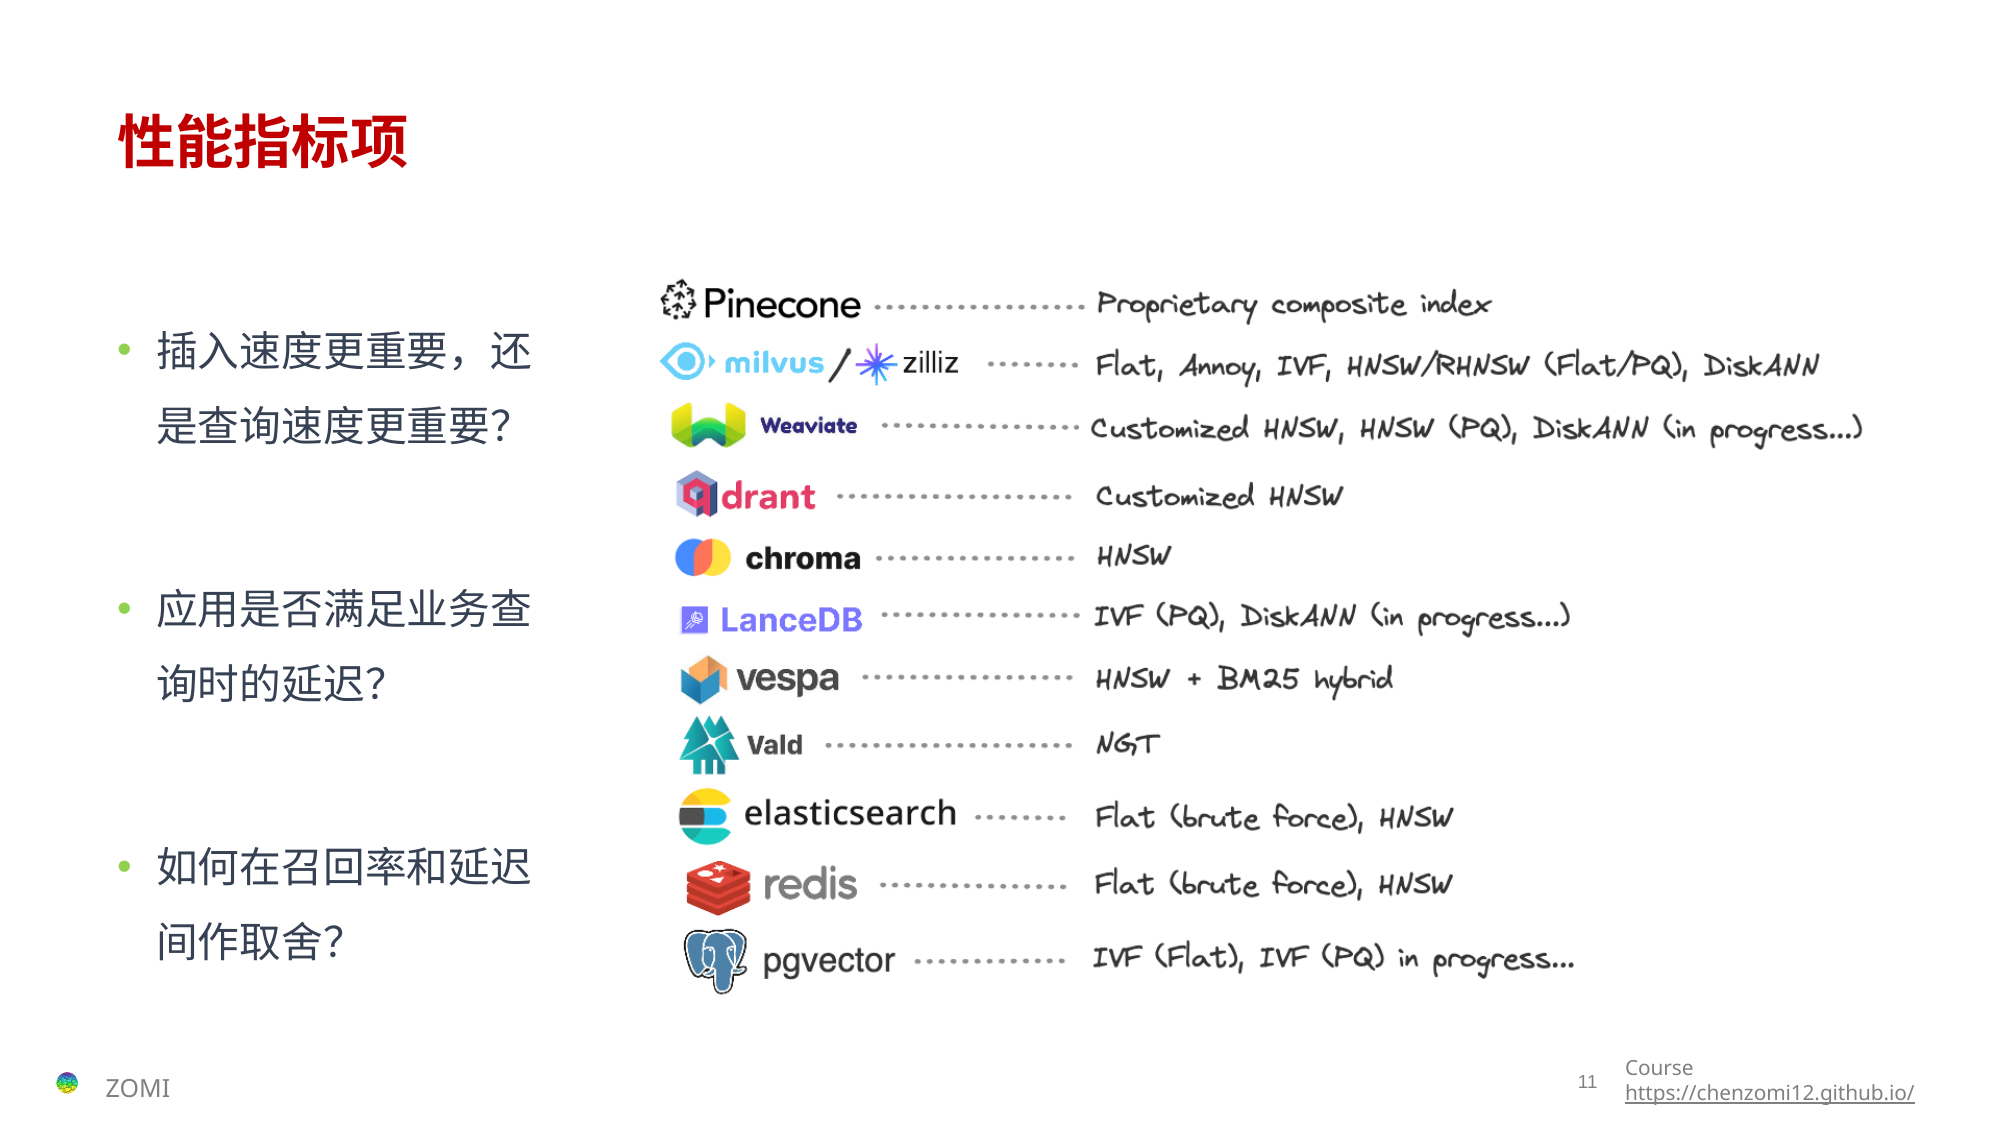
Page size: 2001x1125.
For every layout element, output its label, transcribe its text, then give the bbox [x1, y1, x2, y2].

picture [57, 1073, 77, 1093]
picture [635, 261, 1872, 1004]
list 插入速度更重要，还是查询速度更重要？ 应用是否满足业务查询时的延迟？ 如何在召回率和延迟间作取舍？ [102, 223, 564, 1043]
title 性能指标项 [102, 91, 1901, 189]
